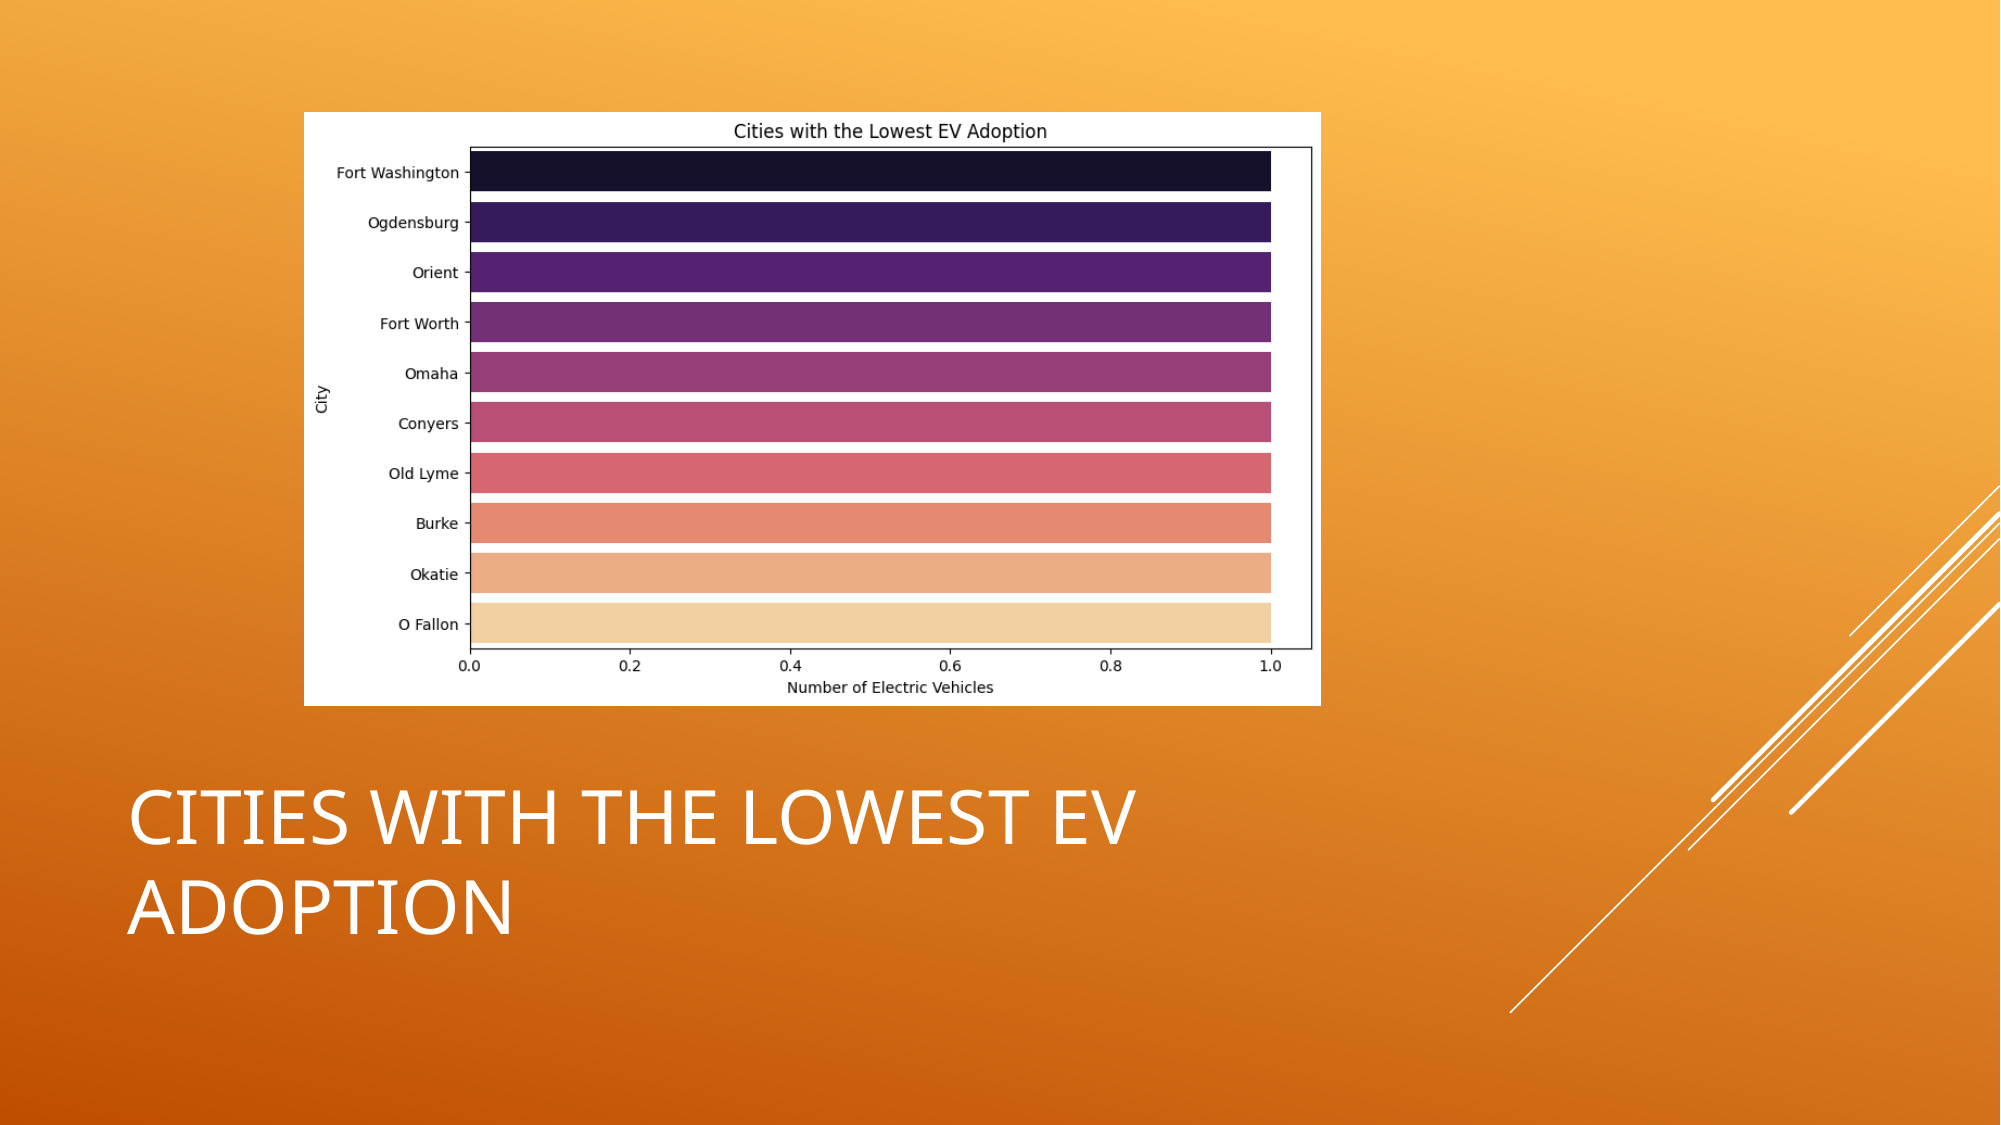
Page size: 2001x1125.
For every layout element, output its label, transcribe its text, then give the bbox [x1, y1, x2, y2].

title Cities with the Lowest EV Adoption [112, 736, 1513, 984]
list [304, 112, 1321, 706]
